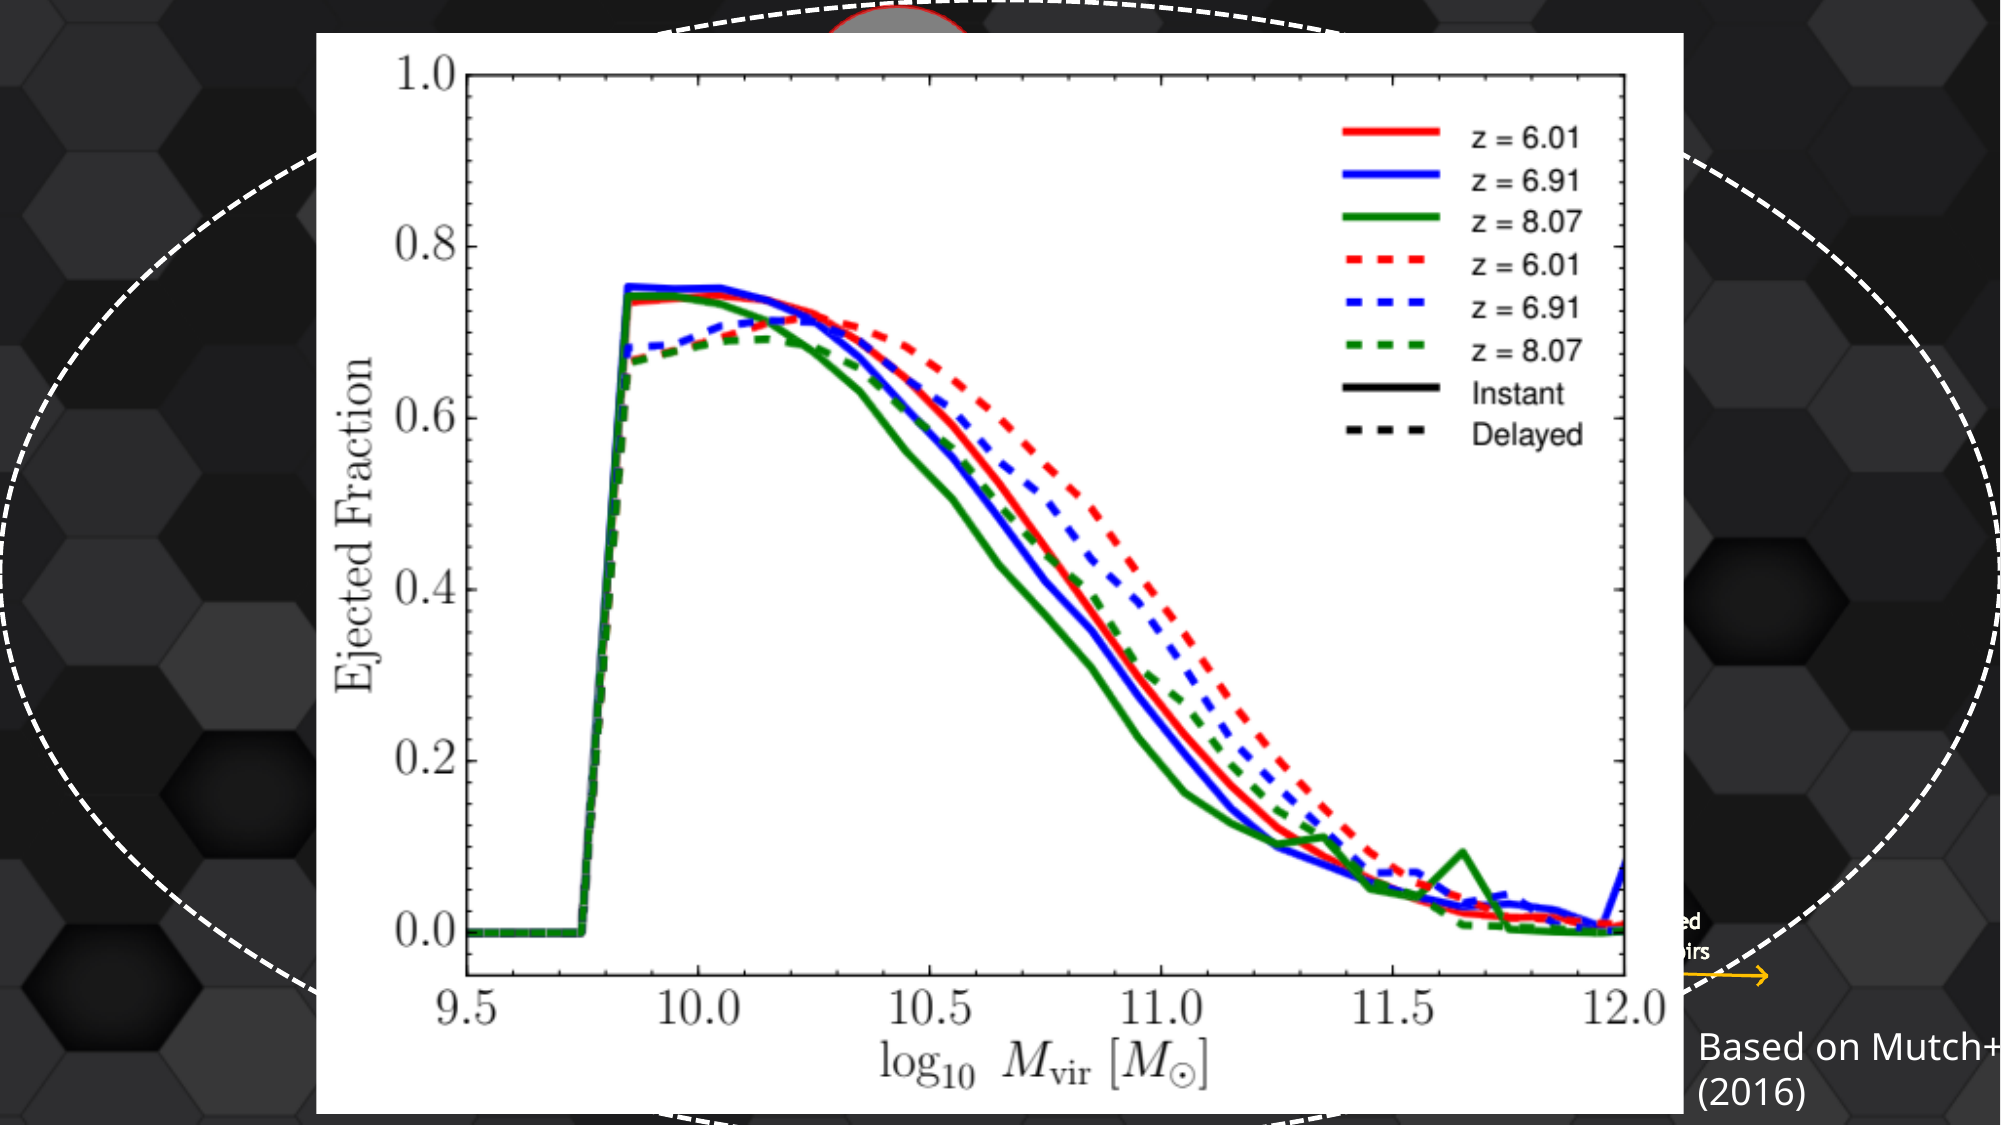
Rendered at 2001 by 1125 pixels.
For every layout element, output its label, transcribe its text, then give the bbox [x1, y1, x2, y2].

text_box [1769, 206, 2000, 942]
text_box [663, 1114, 1342, 1125]
text_box Based on Mutch+ (2016) [1682, 1015, 2000, 1121]
text_box [0, 301, 118, 846]
picture [0, 0, 2001, 1125]
